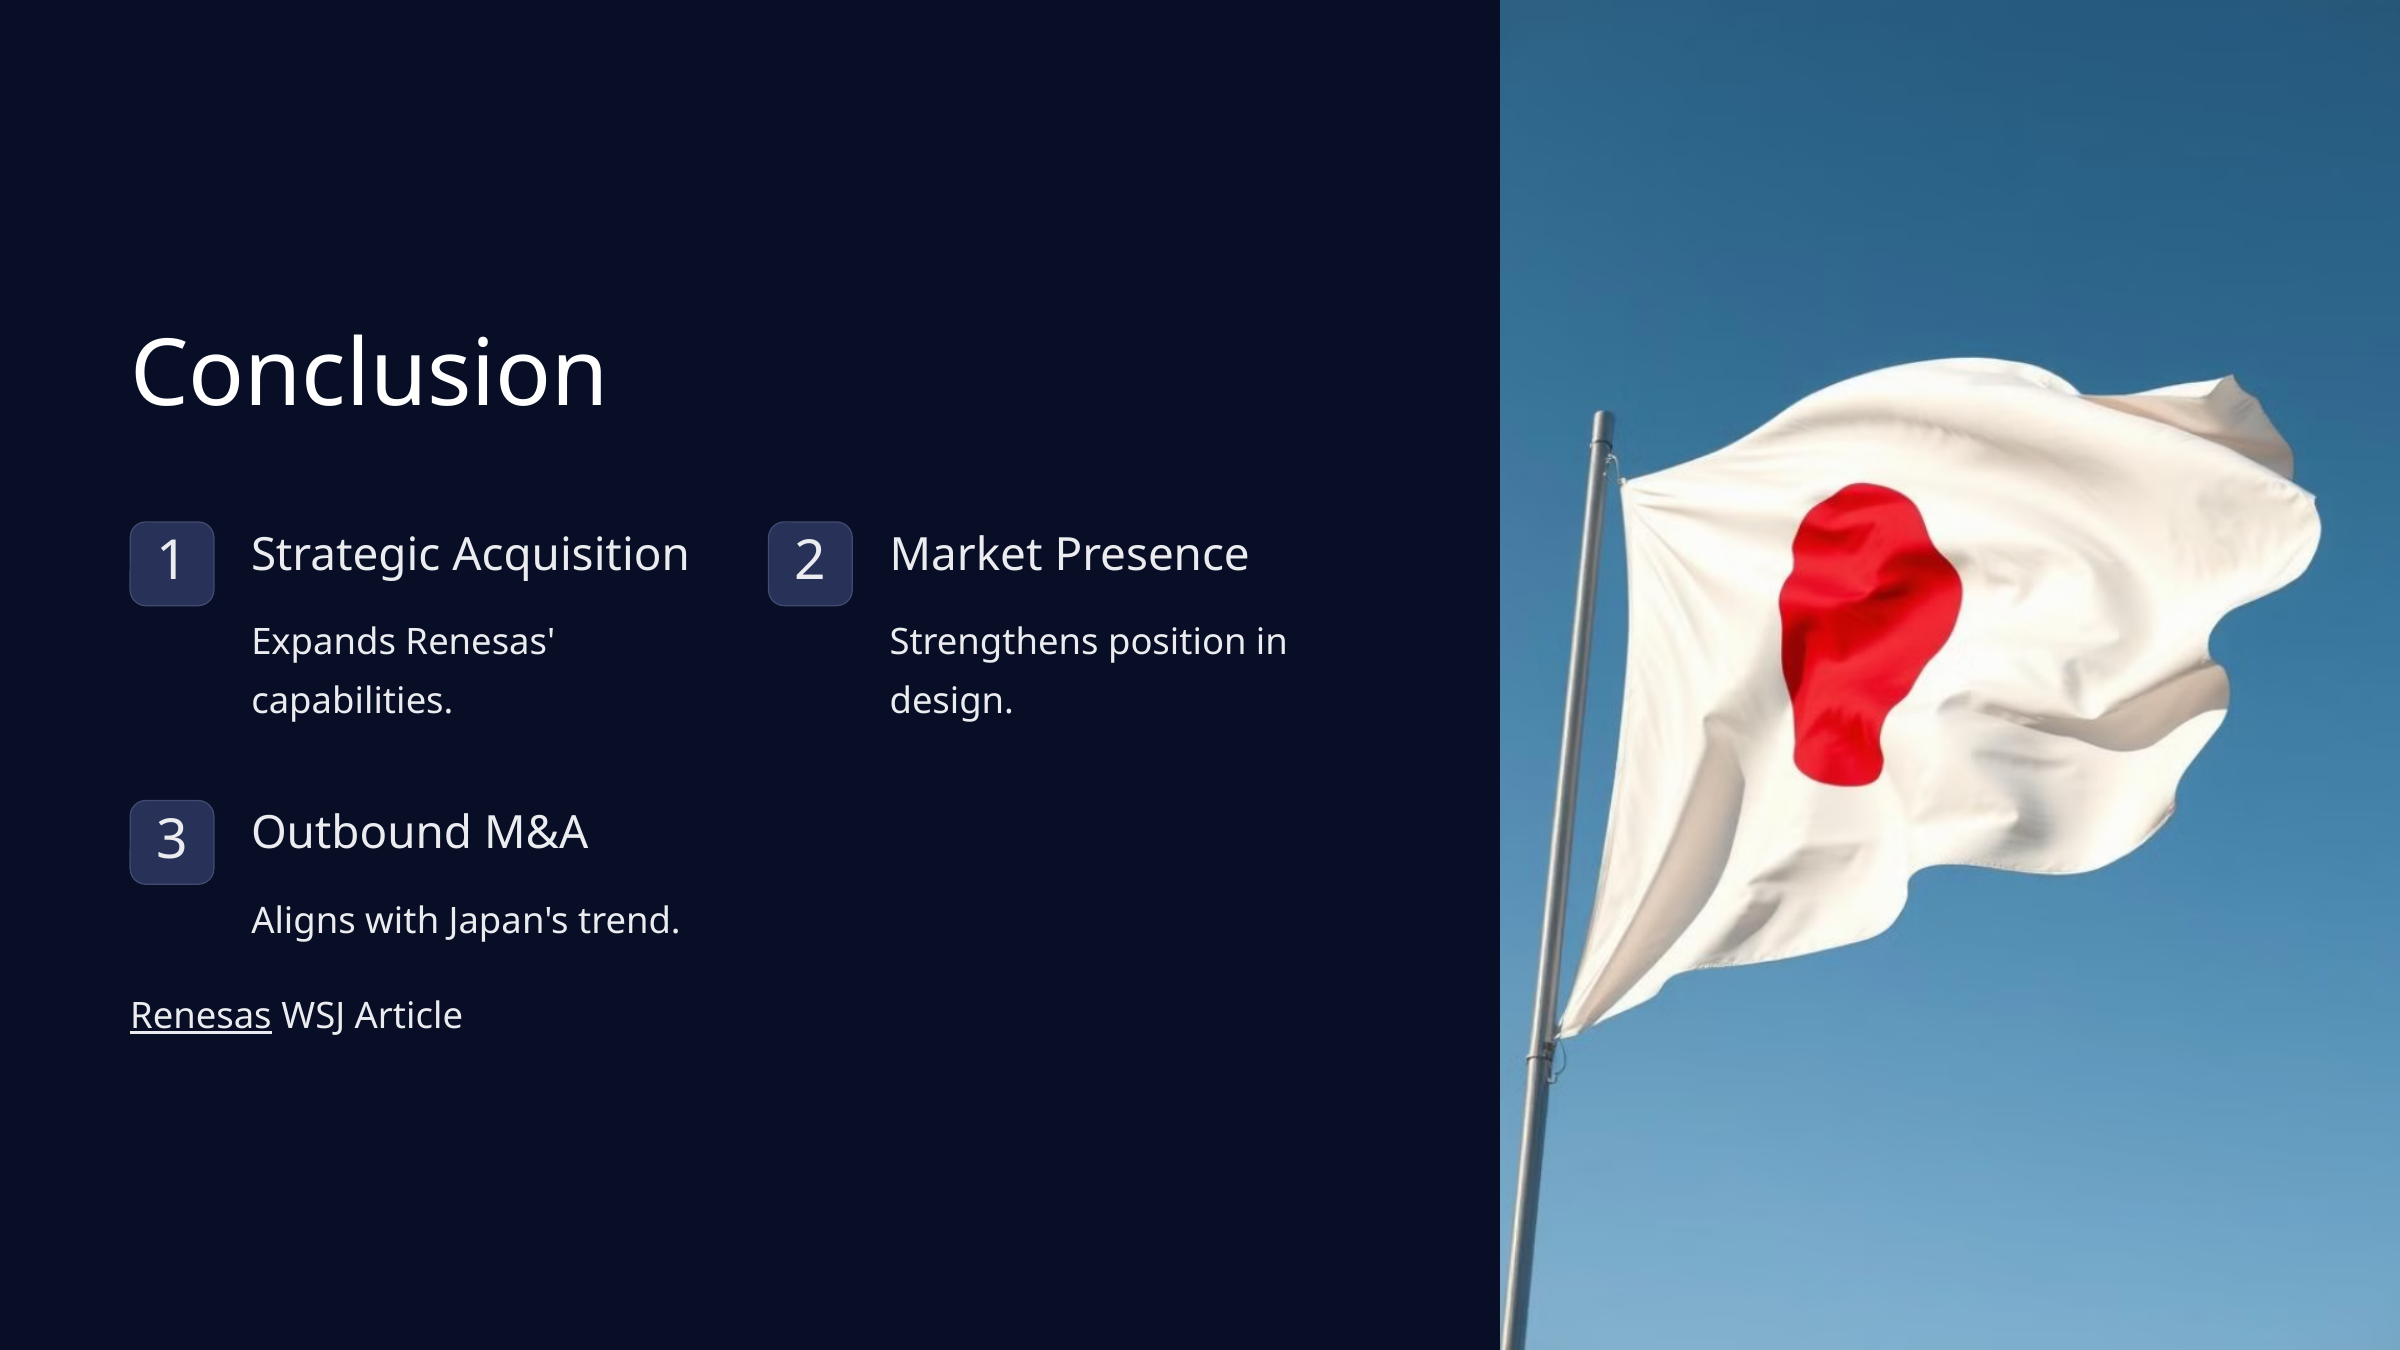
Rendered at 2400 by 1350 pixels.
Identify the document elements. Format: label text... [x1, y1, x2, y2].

text_box Strategic Acquisition [251, 521, 717, 580]
picture [1499, 0, 2400, 1350]
text_box Expands Renesas' capabilities. [251, 602, 732, 722]
text_box 1 [159, 535, 185, 592]
text_box 3 [156, 814, 188, 871]
text_box Strengthens position in design. [889, 602, 1370, 722]
text_box 2 [793, 535, 828, 592]
text_box Market Presence [889, 521, 1355, 580]
text_box Aligns with Japan's trend. [251, 880, 1370, 941]
text_box [768, 521, 853, 606]
text_box Conclusion [130, 308, 1061, 425]
text_box Outbound M&A [251, 800, 717, 859]
text_box [130, 800, 214, 885]
text_box Renesas WSJ Article [130, 982, 1370, 1042]
text_box [130, 521, 214, 606]
